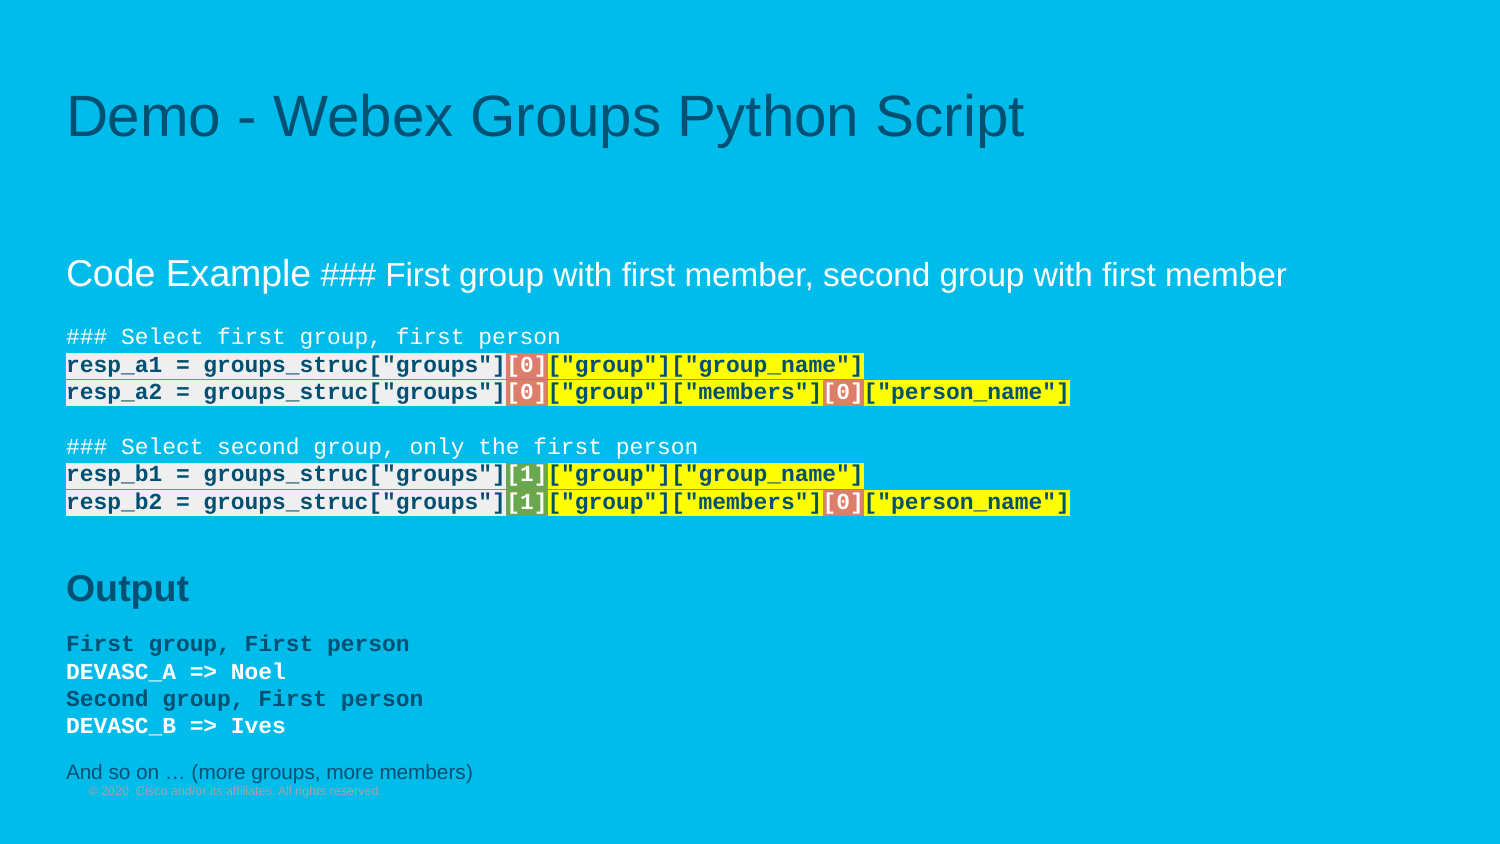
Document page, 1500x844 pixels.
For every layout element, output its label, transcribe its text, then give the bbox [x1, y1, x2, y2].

title Demo - Webex Groups Python Script [51, 72, 1449, 167]
list Code Example ### First group with first member, second group with first member ### Select first group, first person resp_a1 = groups_struc["groups"][0]["group"]["group_name"] resp_a2 = groups_struc["groups"][0]["group"]["members"][0]["person_name"] ### Select second group, only the first person resp_b1 = groups_struc["groups"][1]["group"]["group_name"] resp_b2 = groups_struc["groups"][1]["group"]["members"][0]["person_name"] Output First group, First person DEVASC_A => Noel Second group, First person DEVASC_B => Ives And so on … (more groups, more members) [51, 189, 1449, 844]
